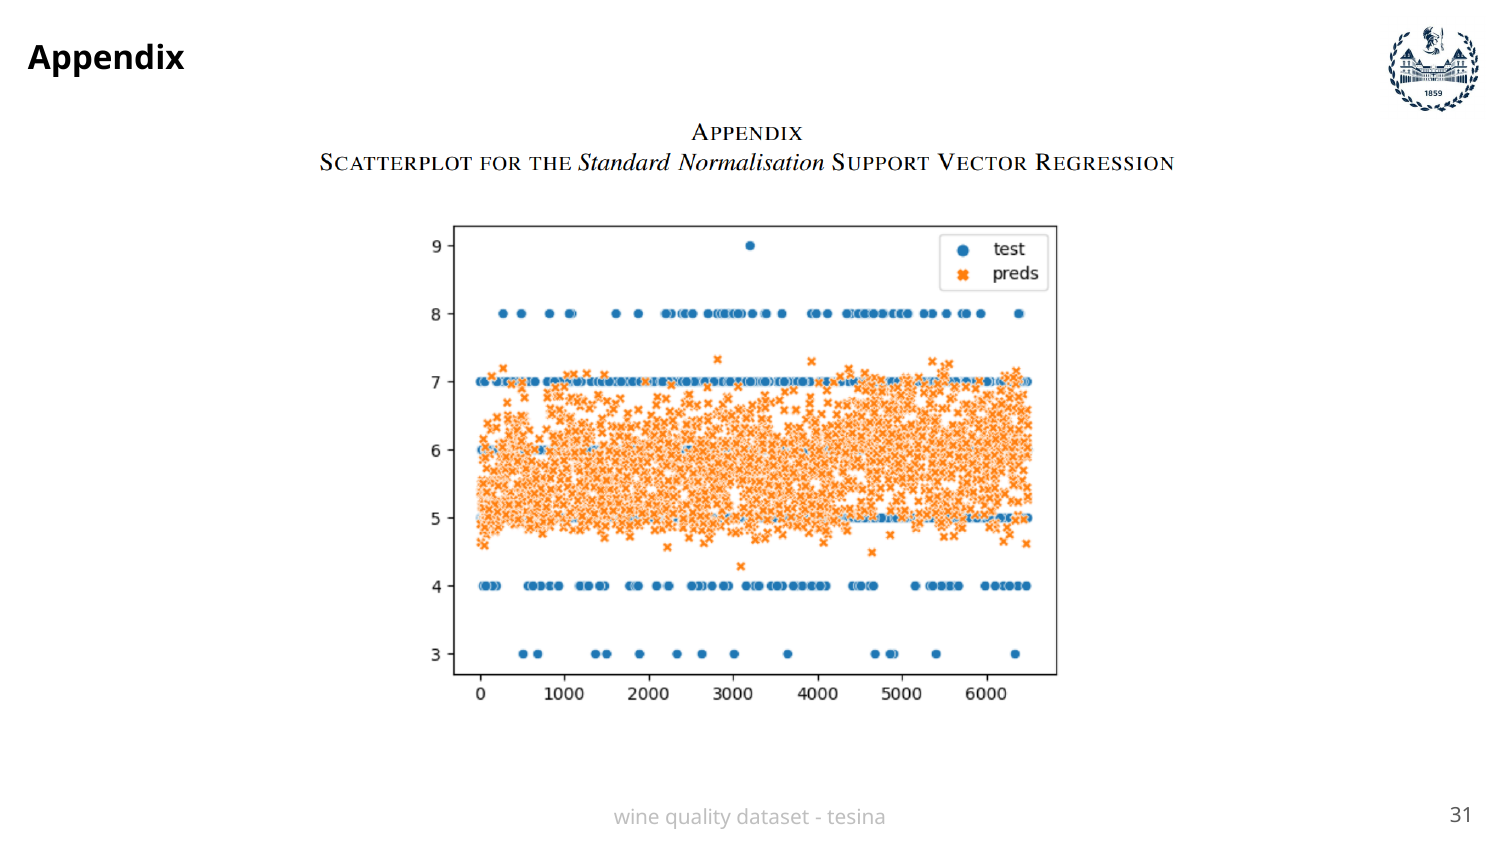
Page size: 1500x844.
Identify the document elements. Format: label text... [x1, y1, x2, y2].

picture [1380, 16, 1486, 120]
picture [302, 98, 1198, 745]
text_box wine quality dataset - tesina [410, 788, 1090, 844]
slide_number 31 [1398, 784, 1489, 844]
title Appendix [12, 21, 1318, 116]
